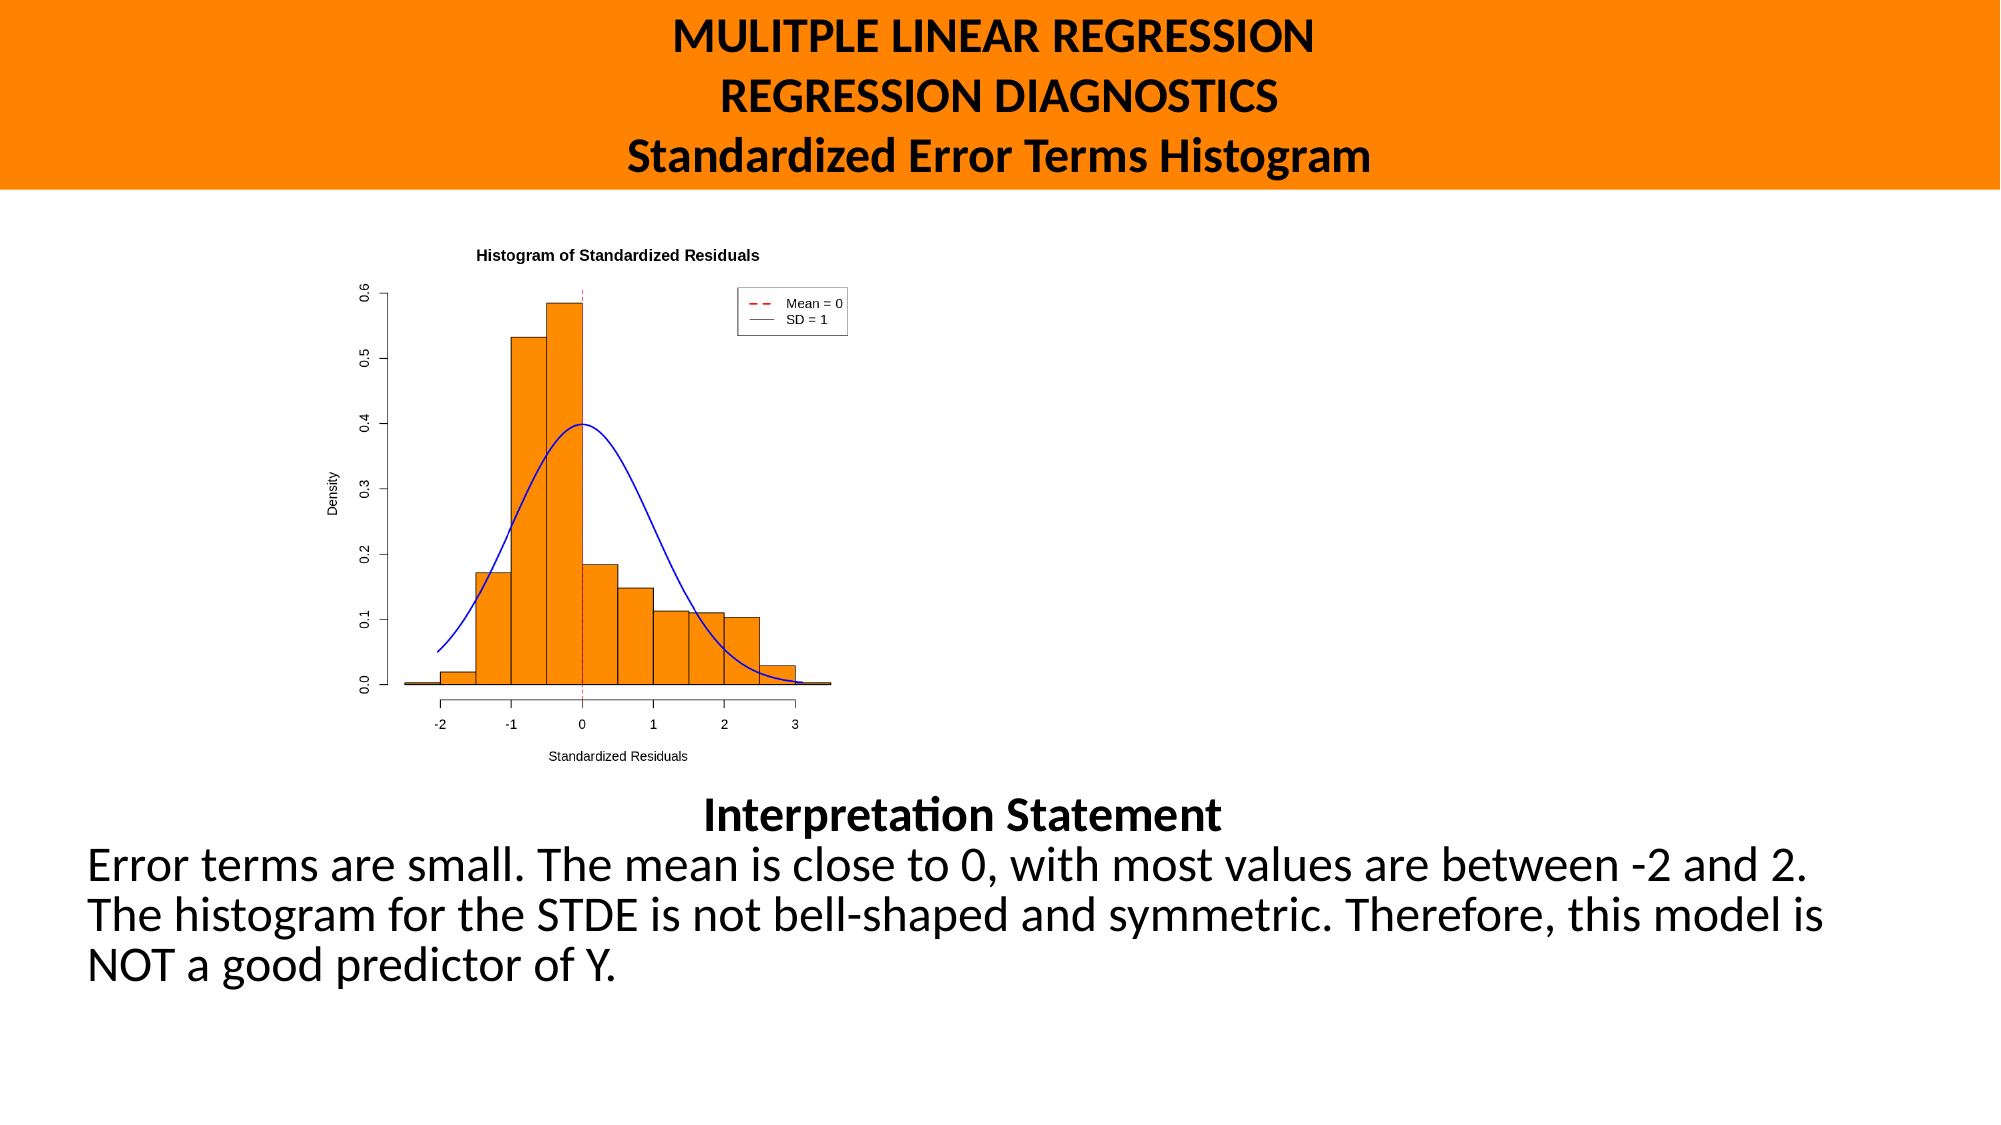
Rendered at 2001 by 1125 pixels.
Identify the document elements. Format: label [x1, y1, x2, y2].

table_header [69, 794, 1857, 1093]
text_box [0, 0, 2000, 190]
picture [322, 222, 881, 781]
